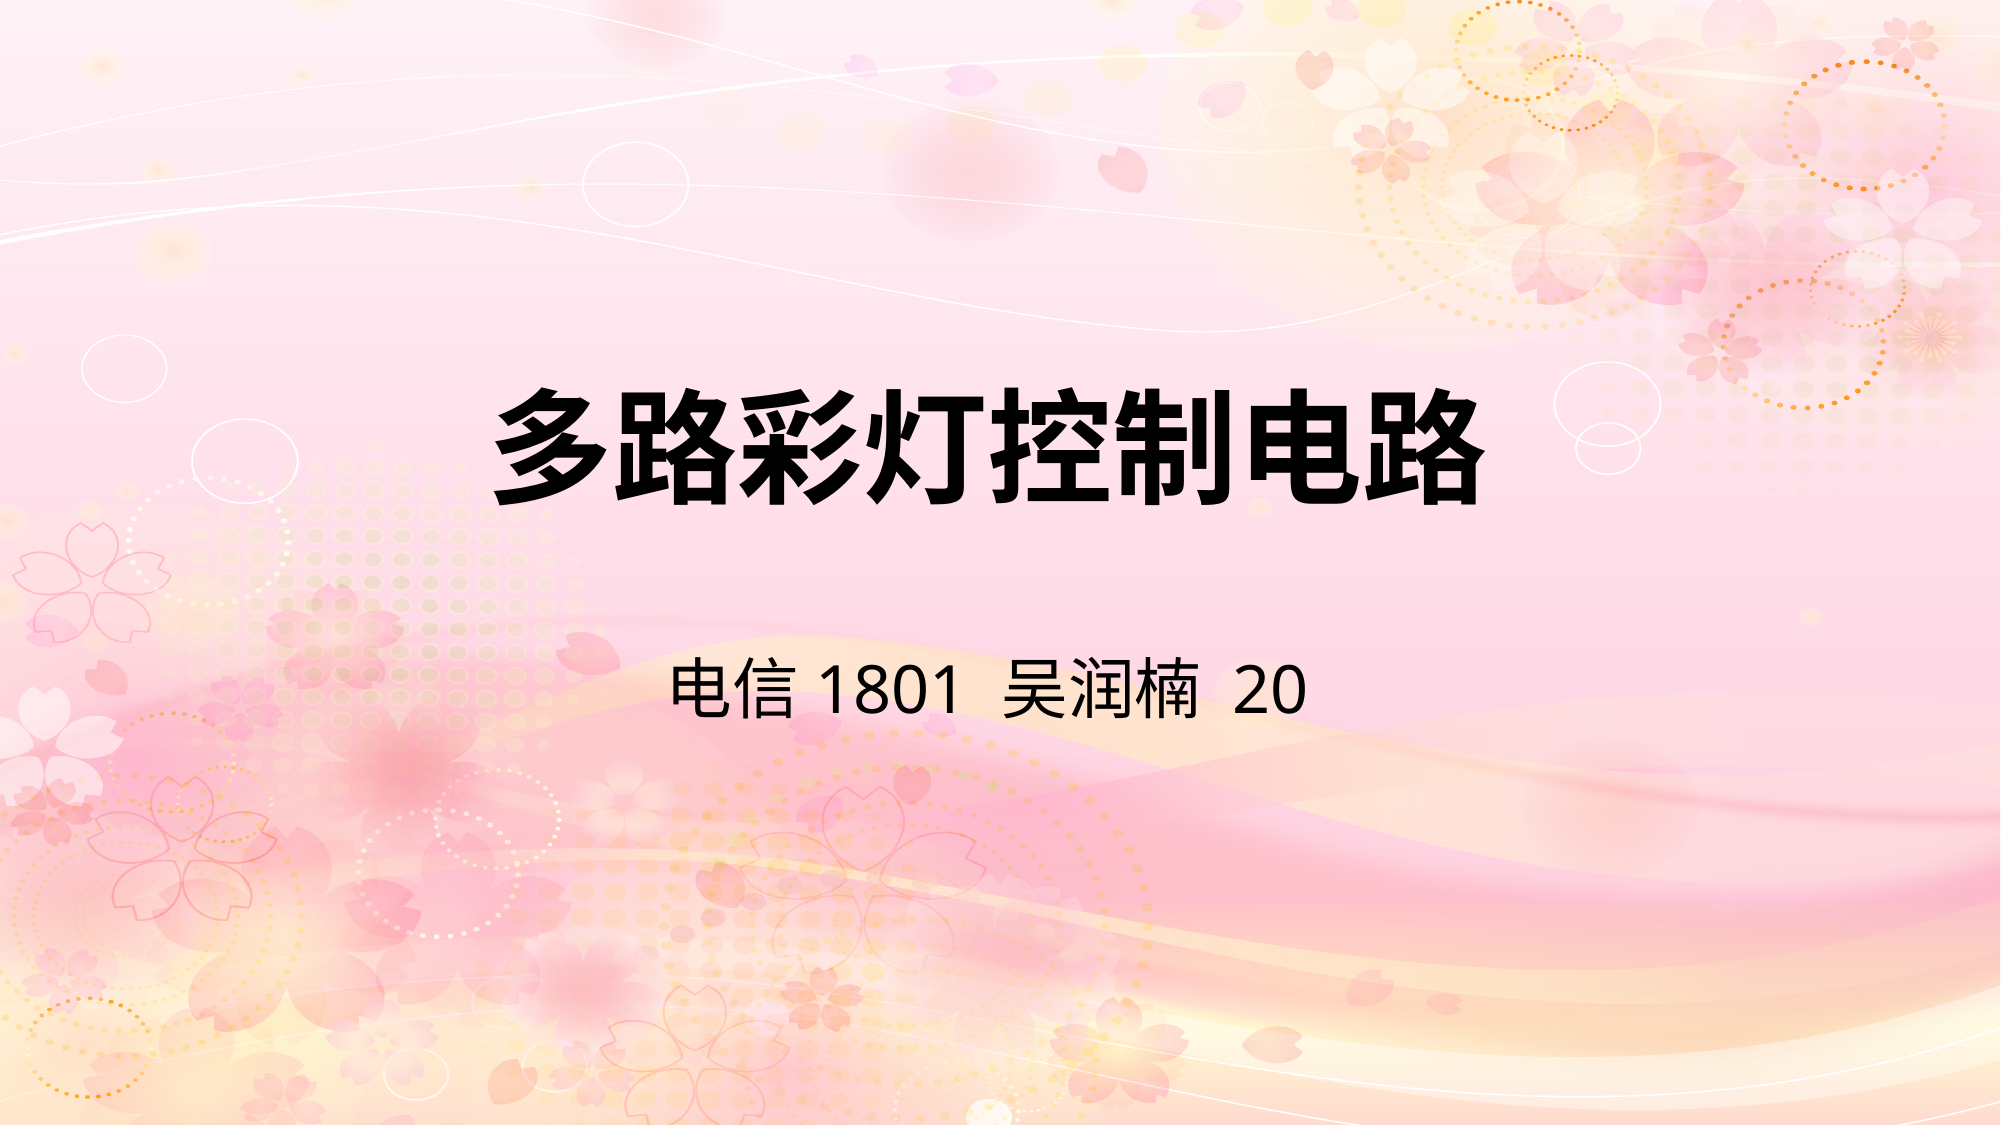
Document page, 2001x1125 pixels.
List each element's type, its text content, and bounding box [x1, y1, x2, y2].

picture [0, 0, 2001, 1125]
title 多路彩灯控制电路 电信1801 吴润楠 20 [237, 49, 1738, 736]
